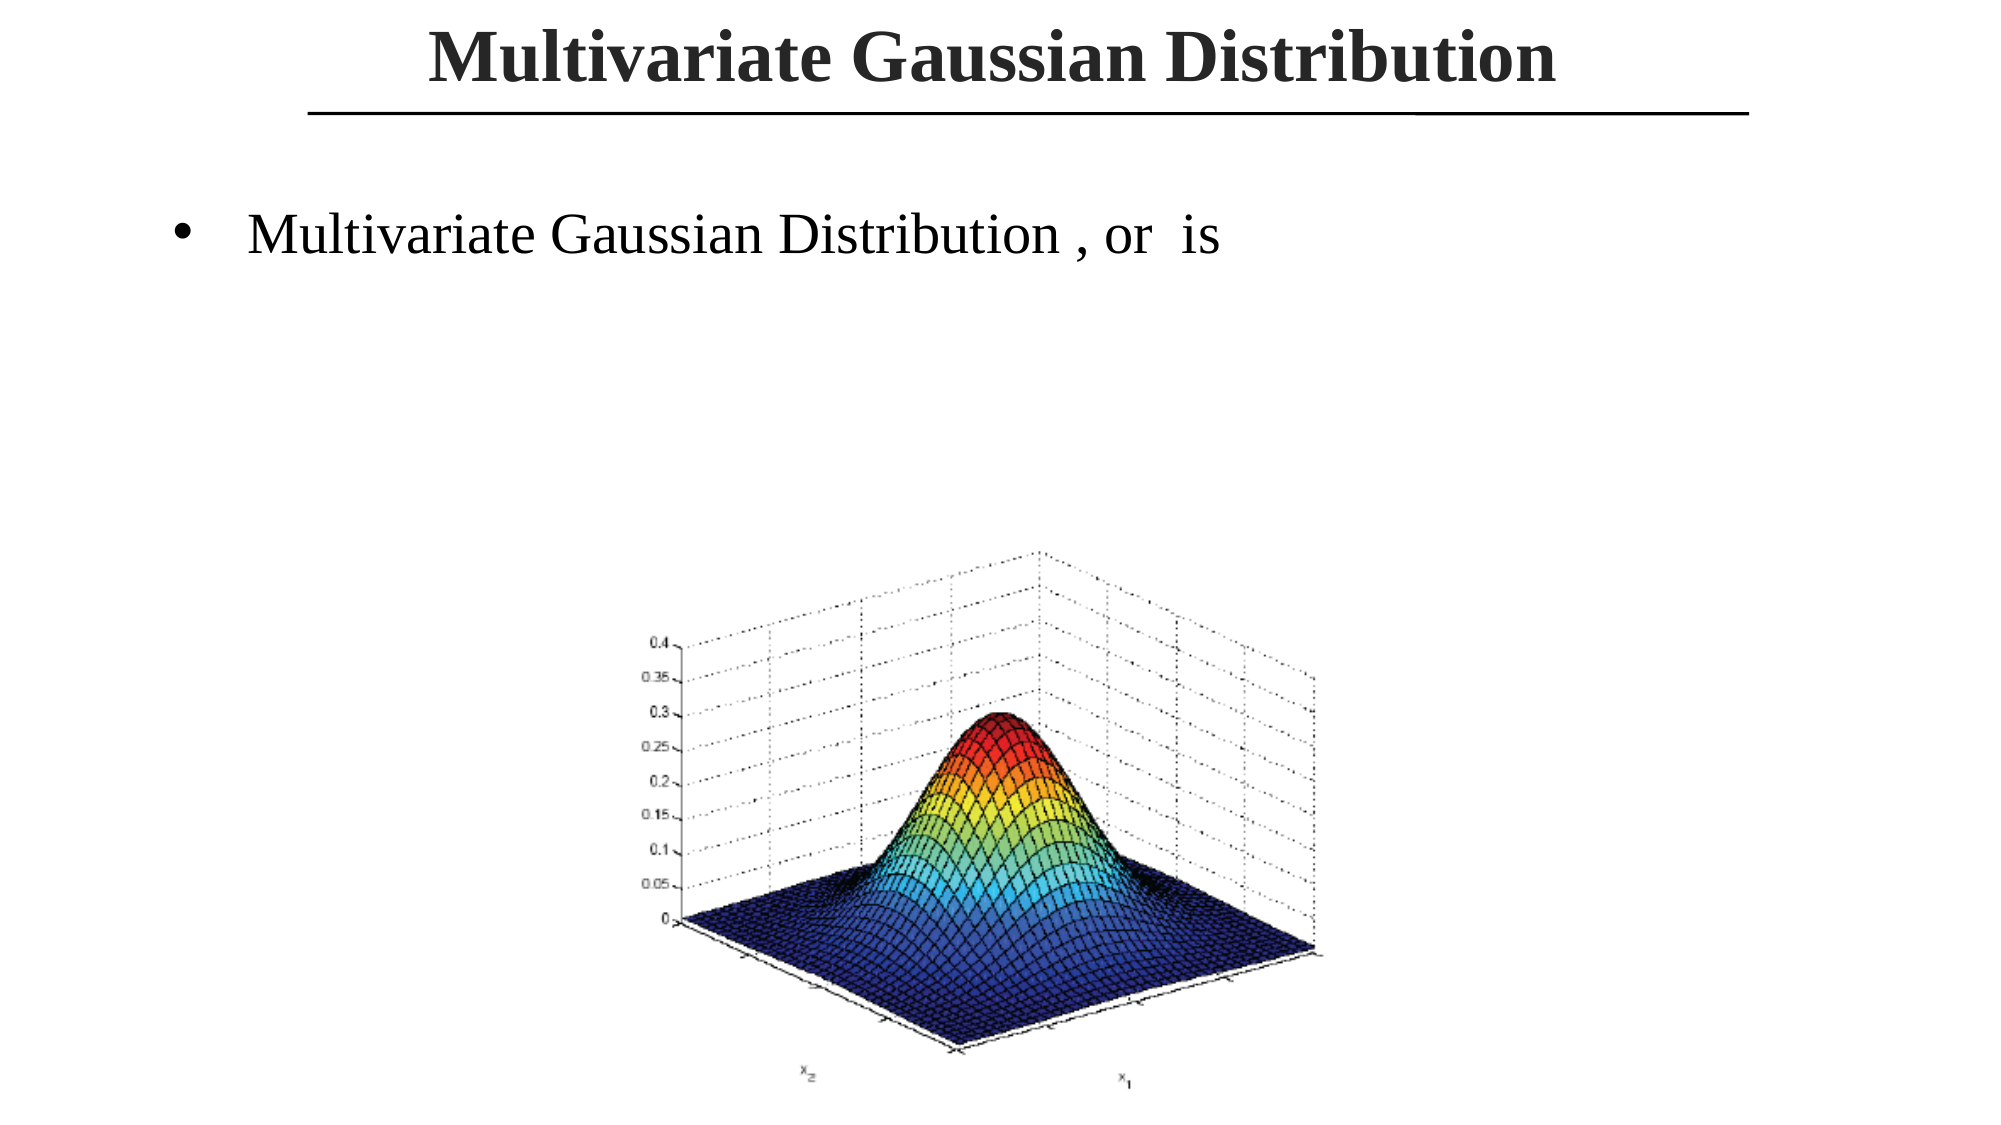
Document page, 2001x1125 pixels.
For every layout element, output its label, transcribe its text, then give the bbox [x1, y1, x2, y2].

picture [610, 516, 1339, 1101]
text_box Multivariate Gaussian Distribution [414, 0, 1578, 104]
